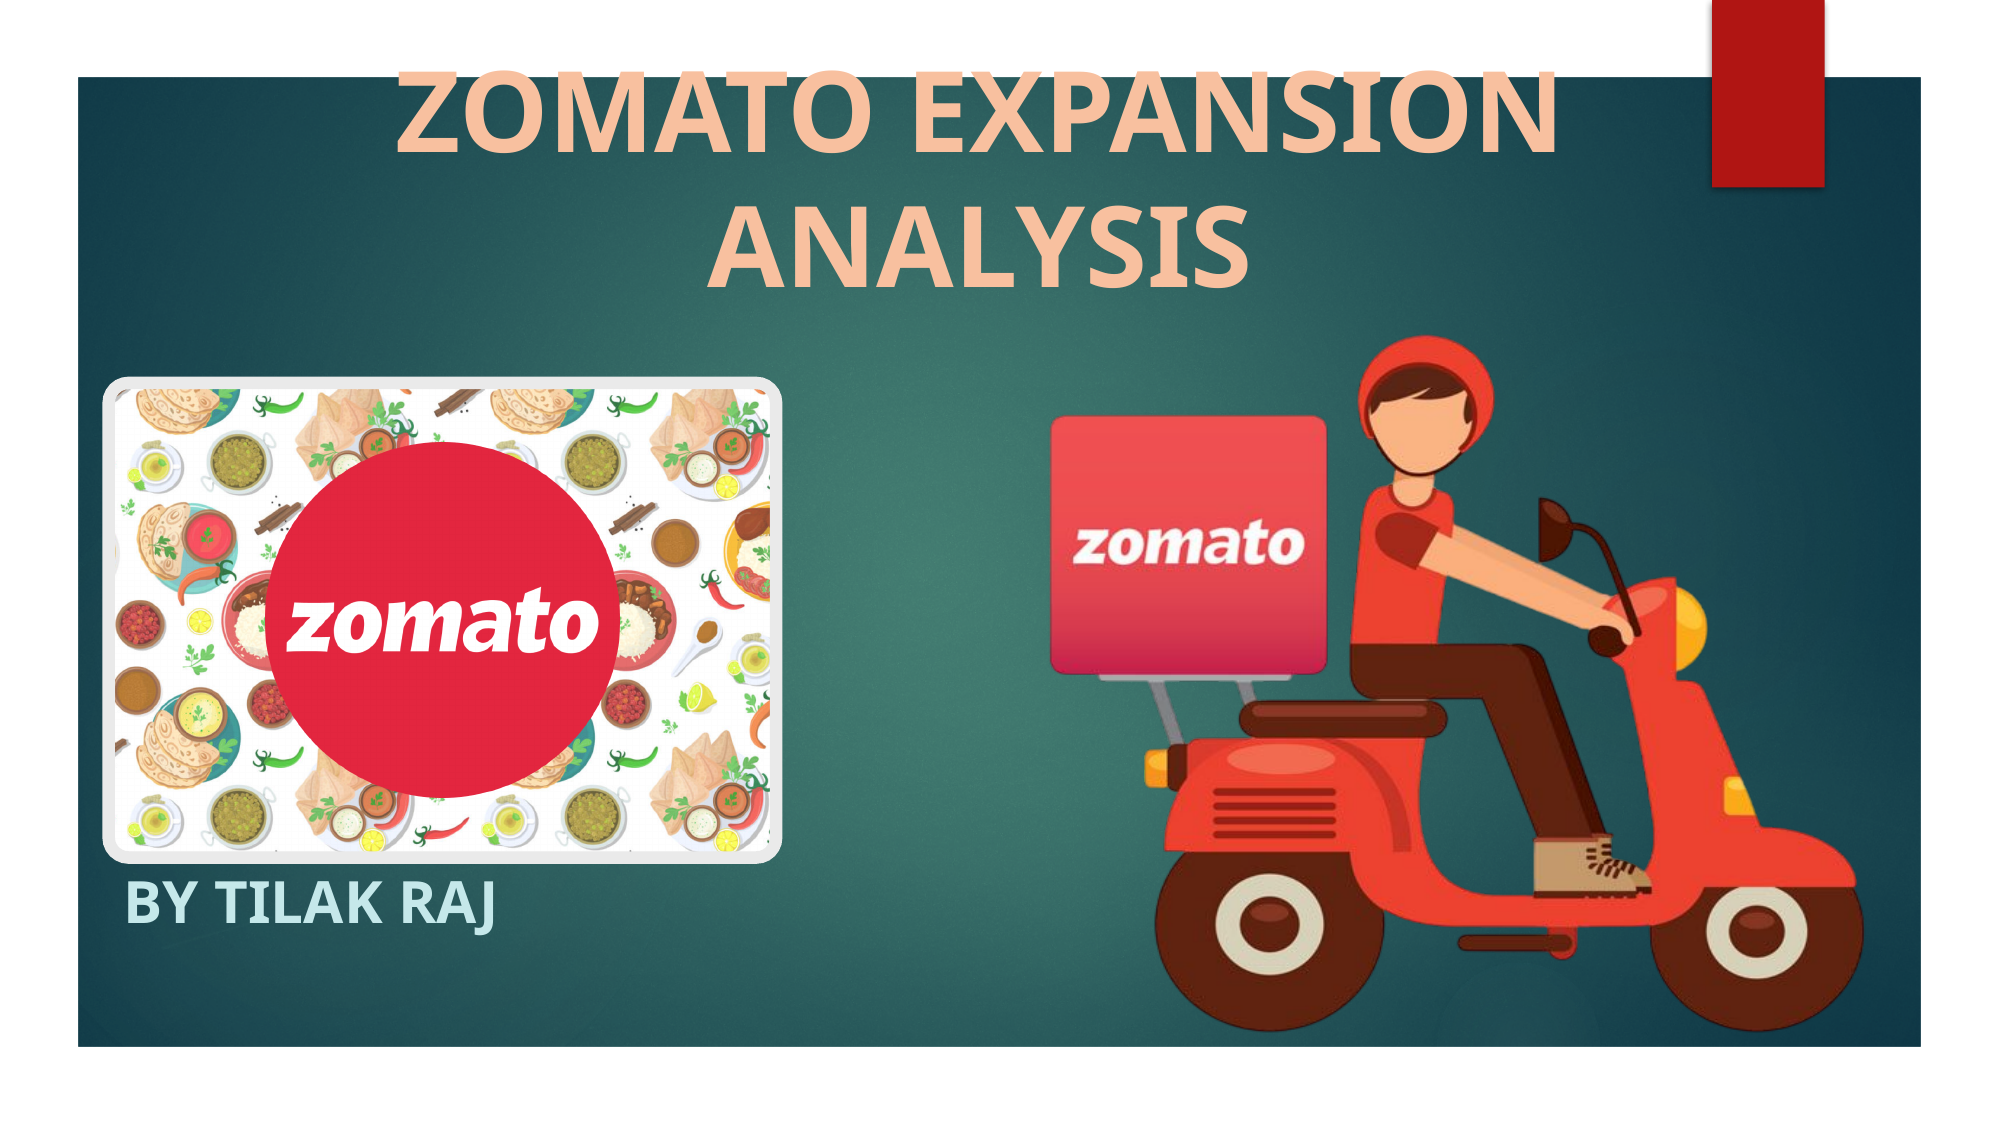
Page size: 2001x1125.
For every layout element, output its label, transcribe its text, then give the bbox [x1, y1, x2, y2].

picture [108, 267, 2000, 1083]
subtitle BY Tilak raj [108, 865, 538, 1009]
title ZOMATO EXPANSION ANALYSIS [108, 136, 1853, 382]
